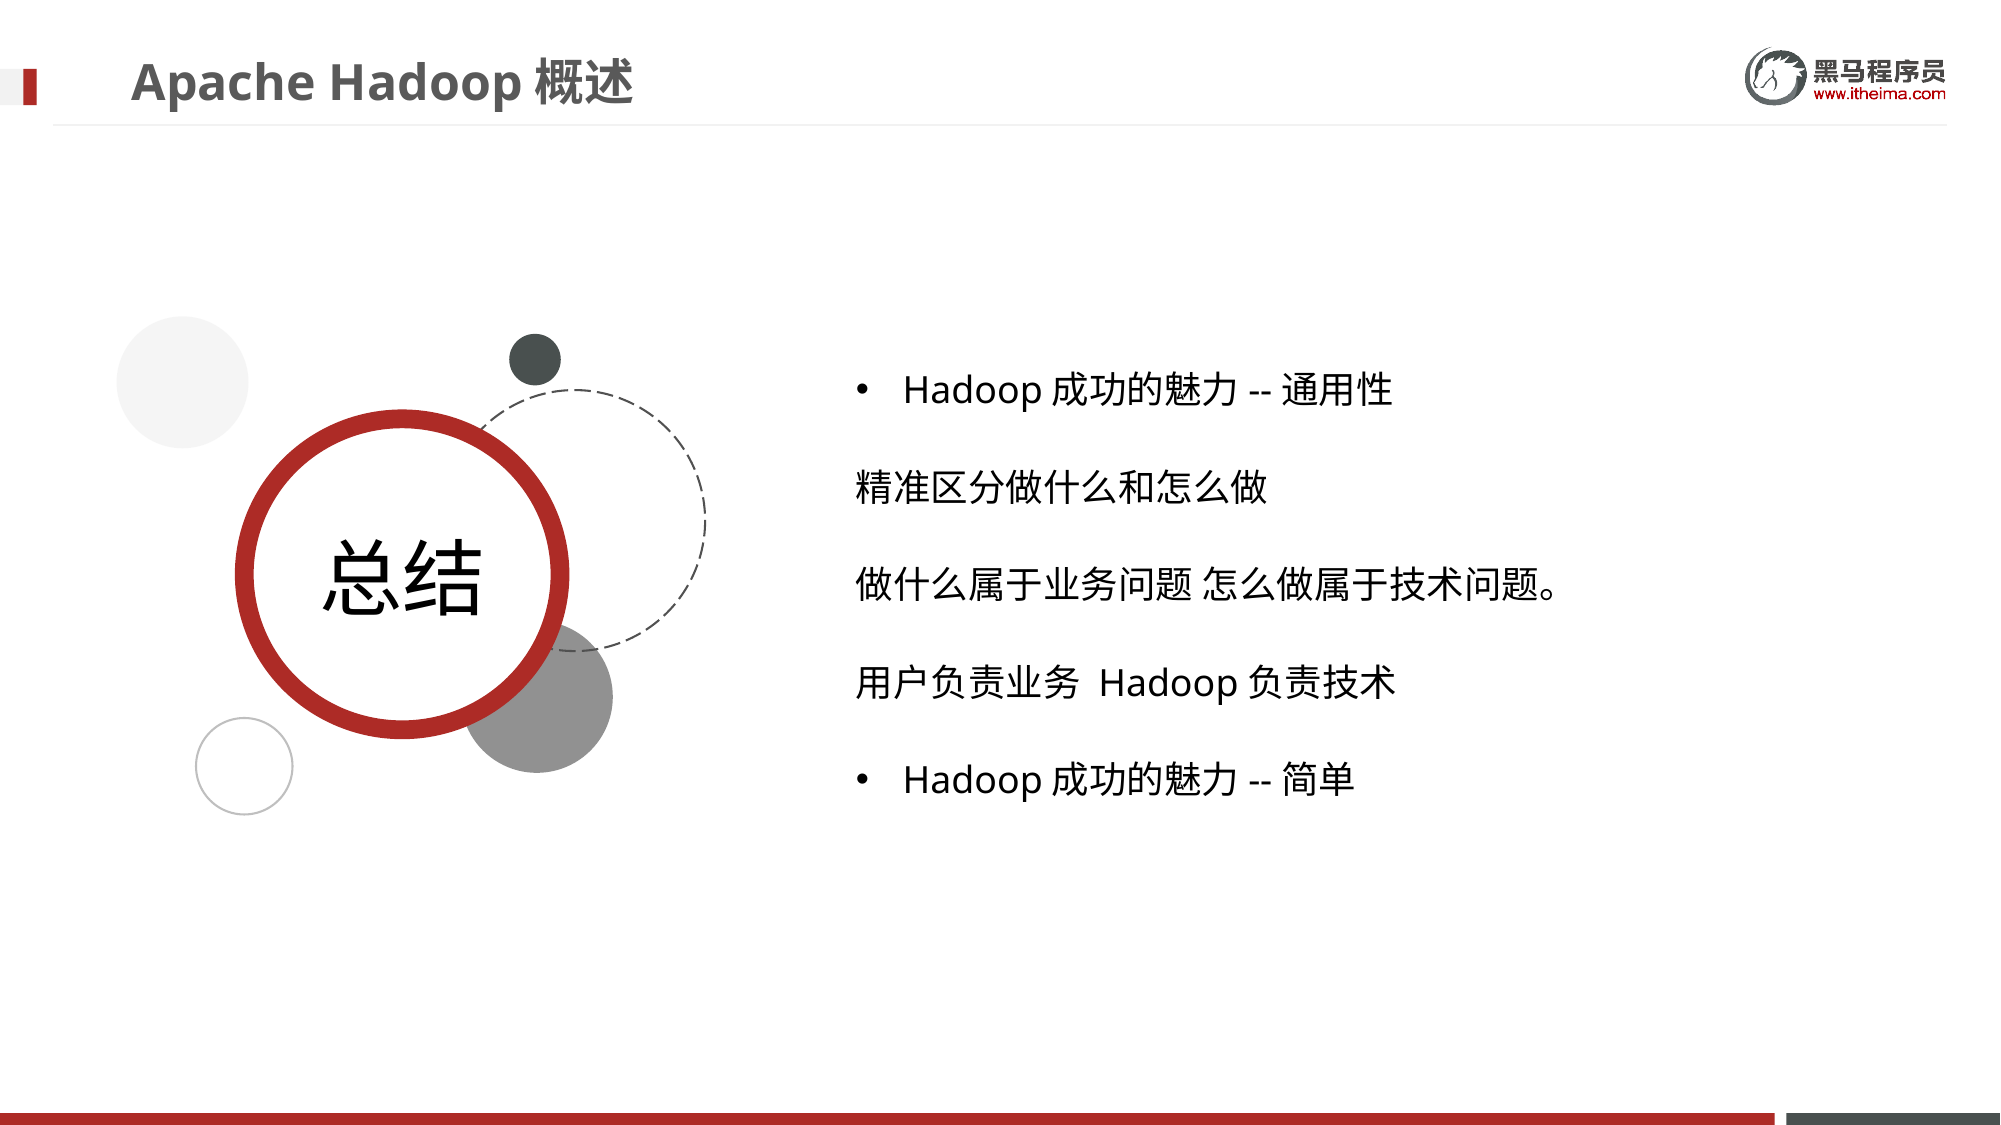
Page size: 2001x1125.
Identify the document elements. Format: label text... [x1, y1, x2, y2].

picture [1744, 46, 1946, 106]
title Apache Hadoop概述 [116, 38, 1556, 124]
list Hadoop成功的魅力--通用性 精准区分做什么和怎么做 做什么属于业务问题 怎么做属于技术问题。 用户负责业务 Hadoop负责技术 Hadoop成功的魅力--简单 [841, 239, 1786, 980]
